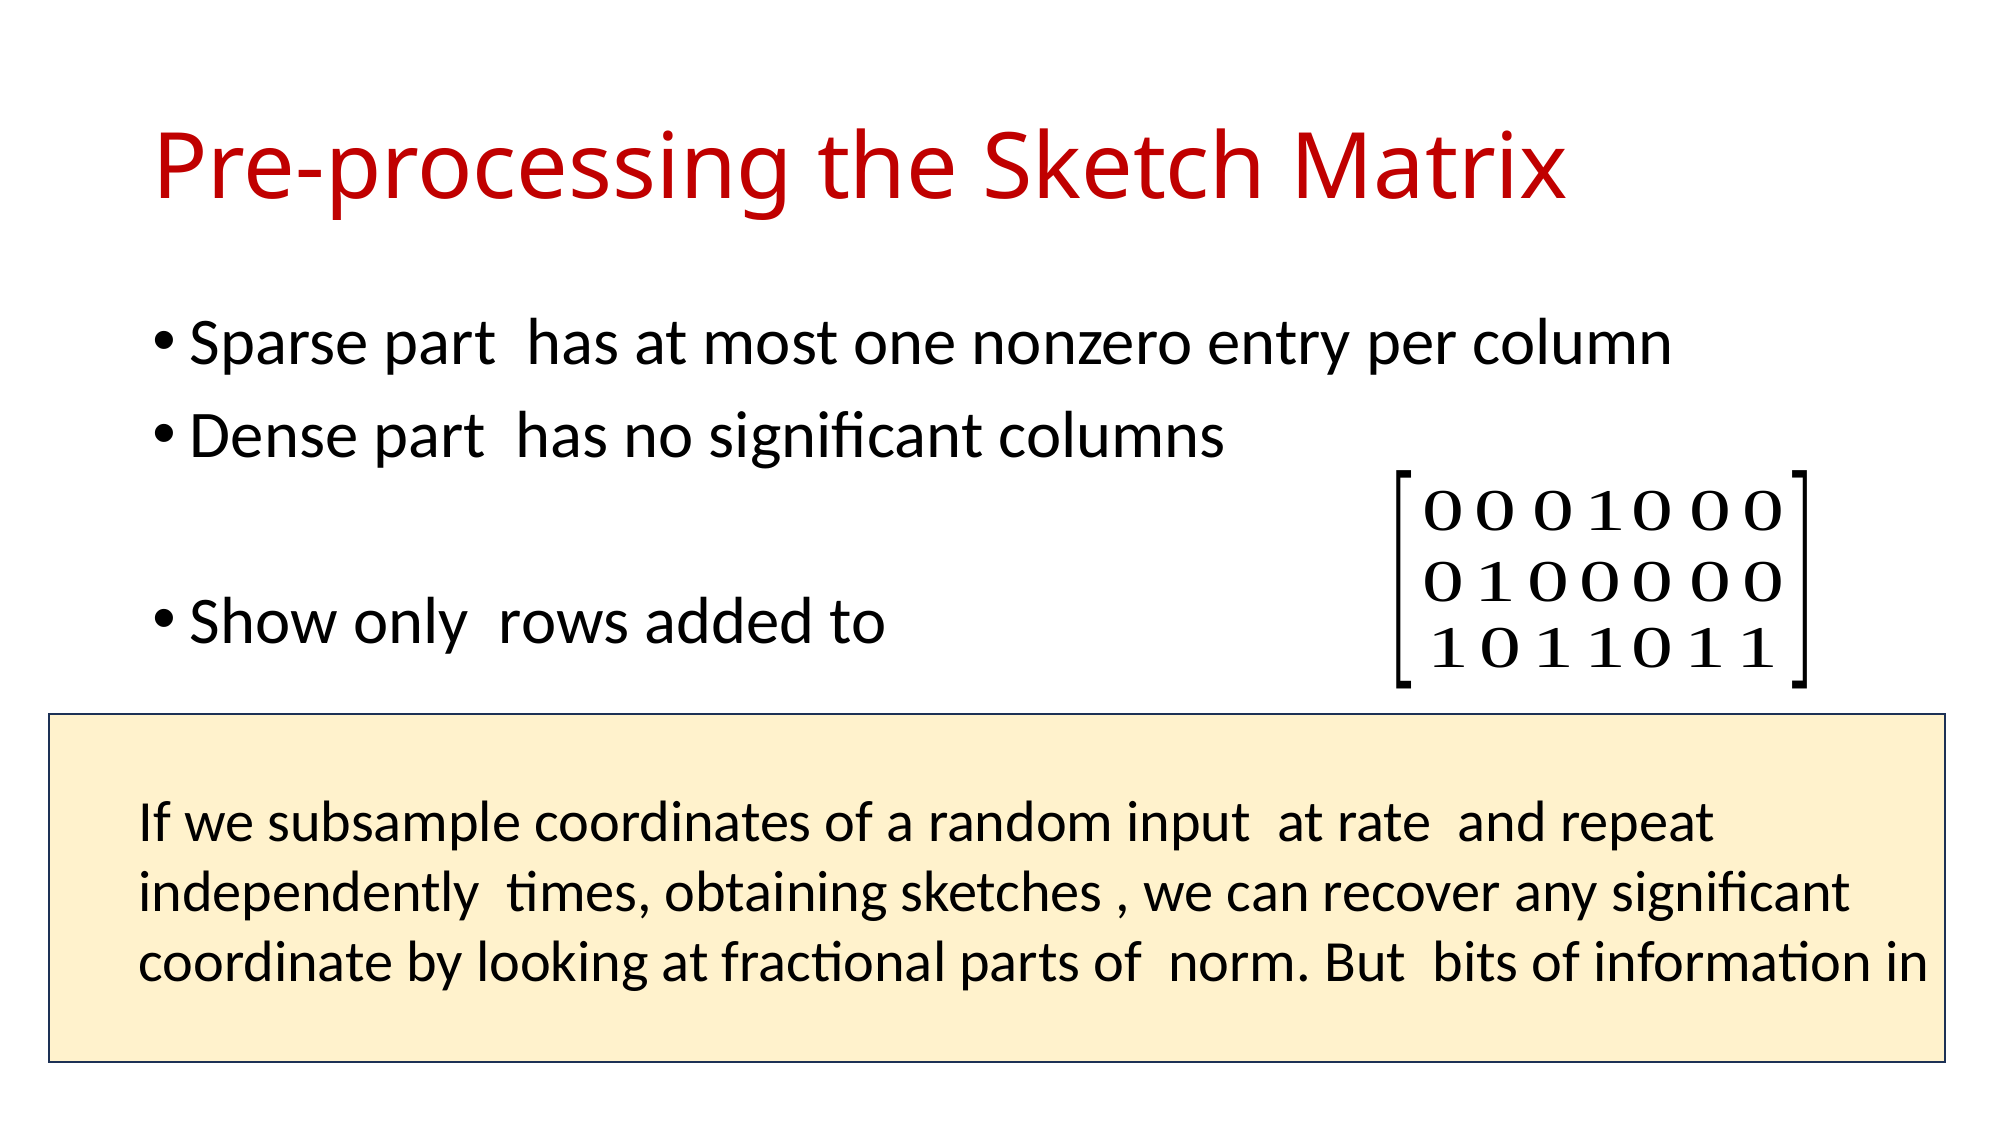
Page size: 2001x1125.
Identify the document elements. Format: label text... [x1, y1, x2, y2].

title Pre-processing the Sketch Matrix [137, 59, 1863, 278]
